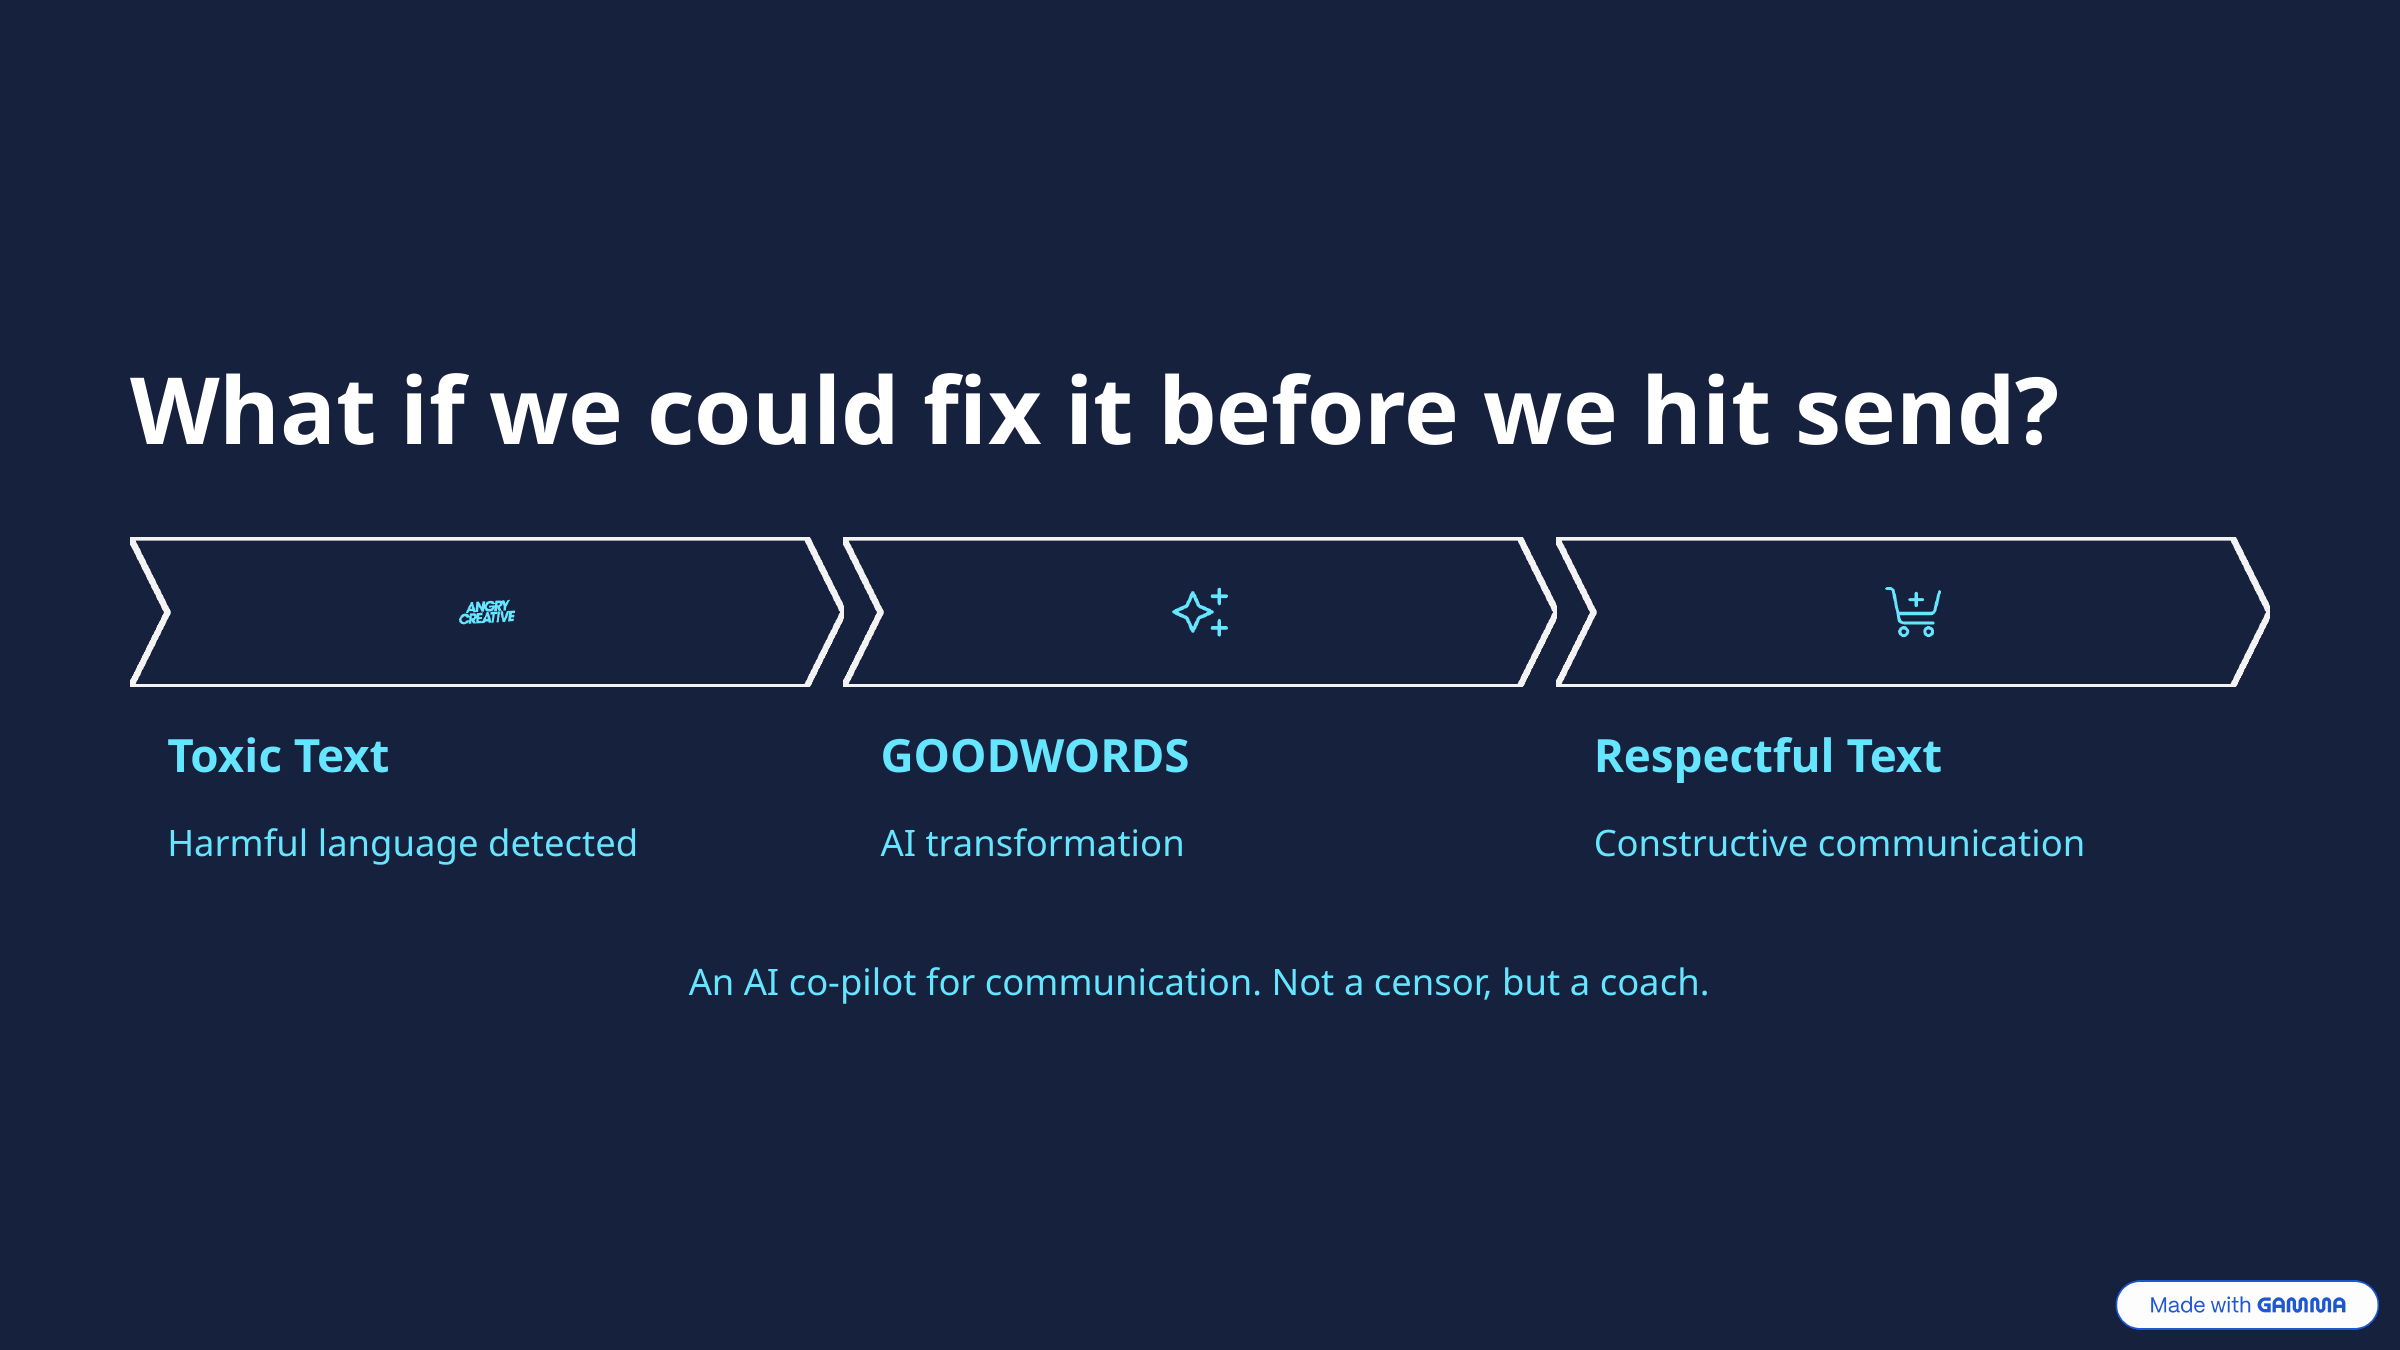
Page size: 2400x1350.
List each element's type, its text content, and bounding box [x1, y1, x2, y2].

text_box GOODWORDS [880, 724, 1346, 783]
text_box Toxic Text [167, 724, 633, 783]
text_box AI transformation [880, 804, 1520, 864]
text_box An AI co-pilot for communication. Not a censor, but a coach. [130, 943, 2270, 1003]
text_box Harmful language detected [167, 804, 807, 864]
text_box Constructive communication [1593, 804, 2233, 864]
text_box What if we could fix it before we hit send? [130, 347, 2079, 464]
picture [130, 537, 2270, 687]
picture [2106, 1271, 2389, 1339]
text_box Respectful Text [1593, 724, 2059, 783]
